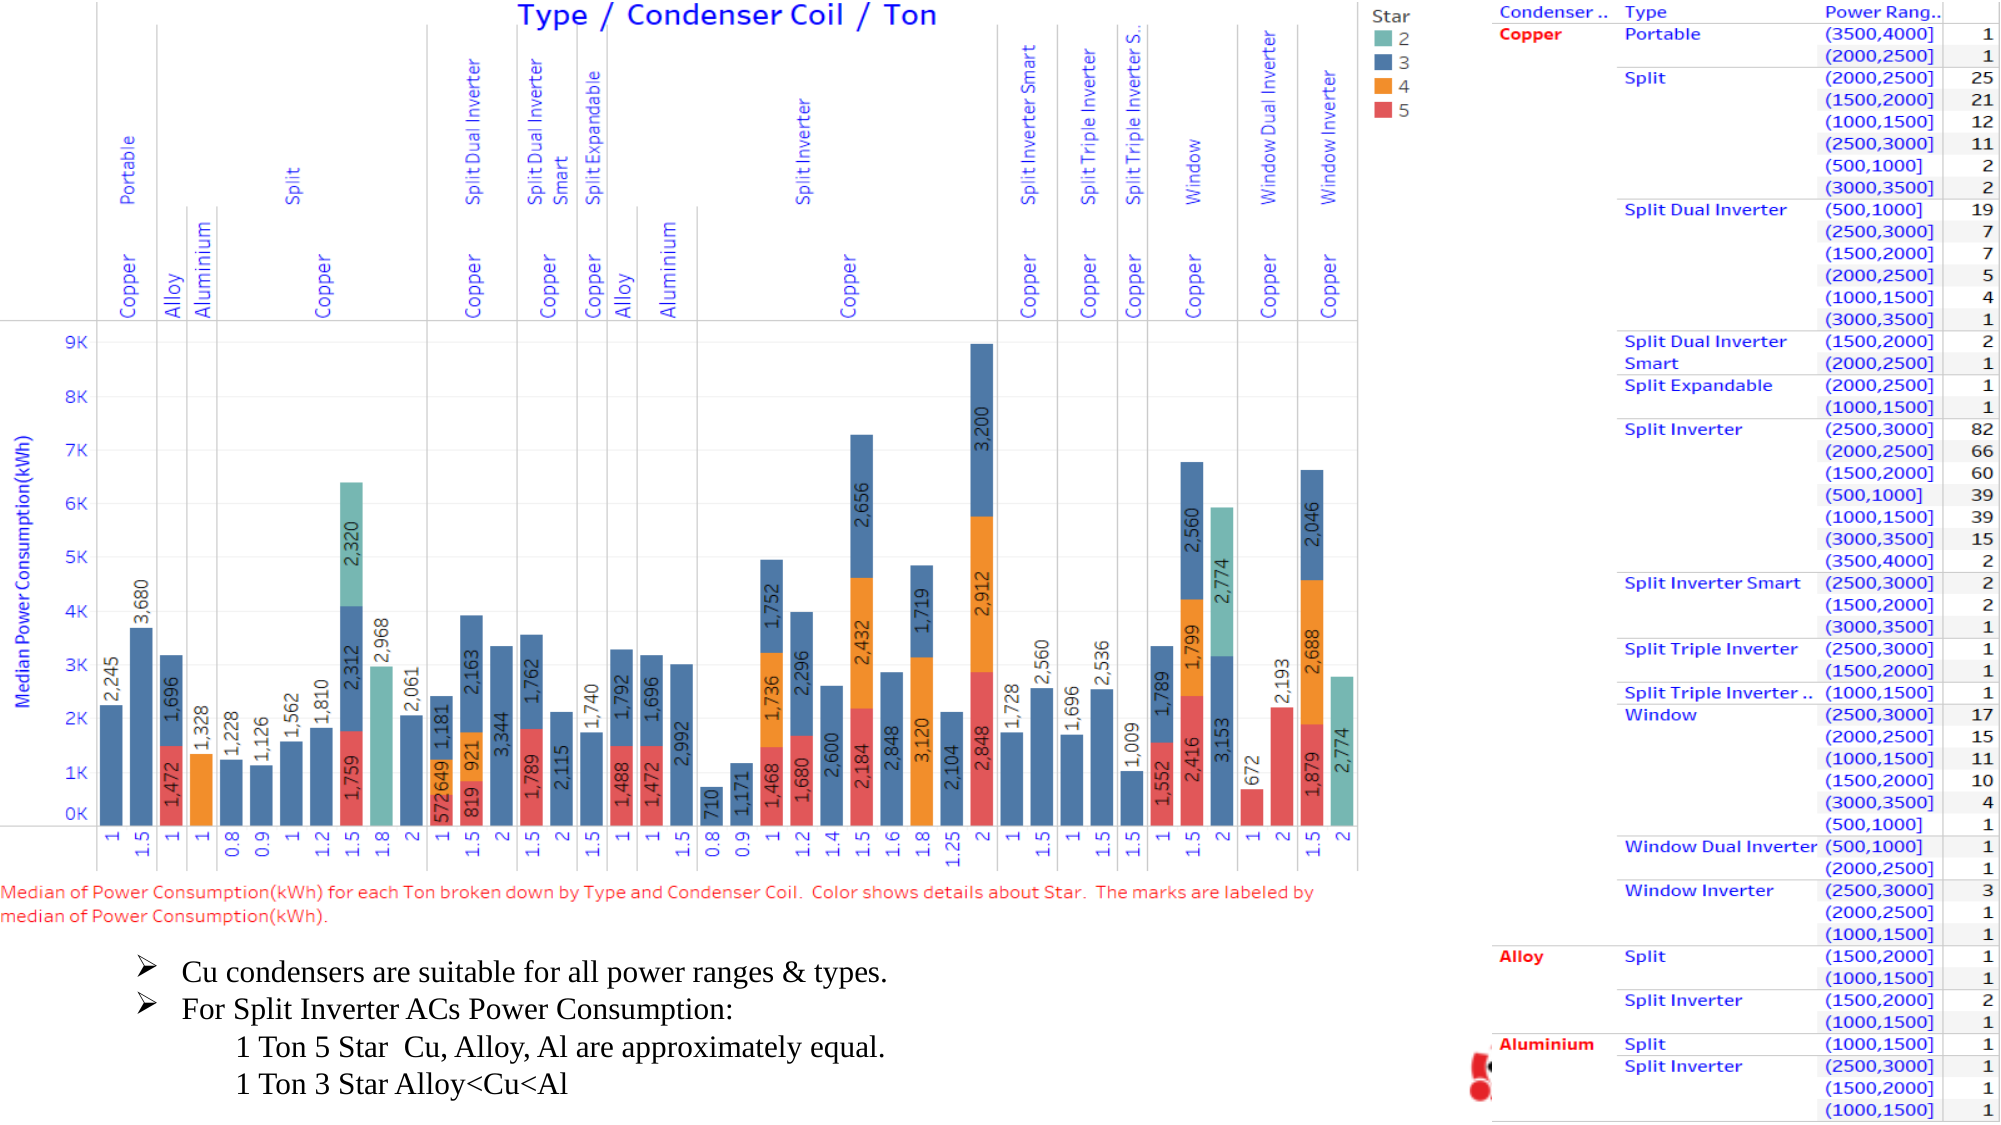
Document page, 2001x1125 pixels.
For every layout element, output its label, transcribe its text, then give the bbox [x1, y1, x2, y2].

picture [0, 2, 2000, 1125]
text_box Cu condensers are suitable for all power ranges & types. For Split Inverter ACs Power Consumption: 1 Ton 5 Star Cu, Alloy, Al are approximately equal. 1 Ton 3 Star Alloy<Cu<Al [120, 943, 1313, 1109]
